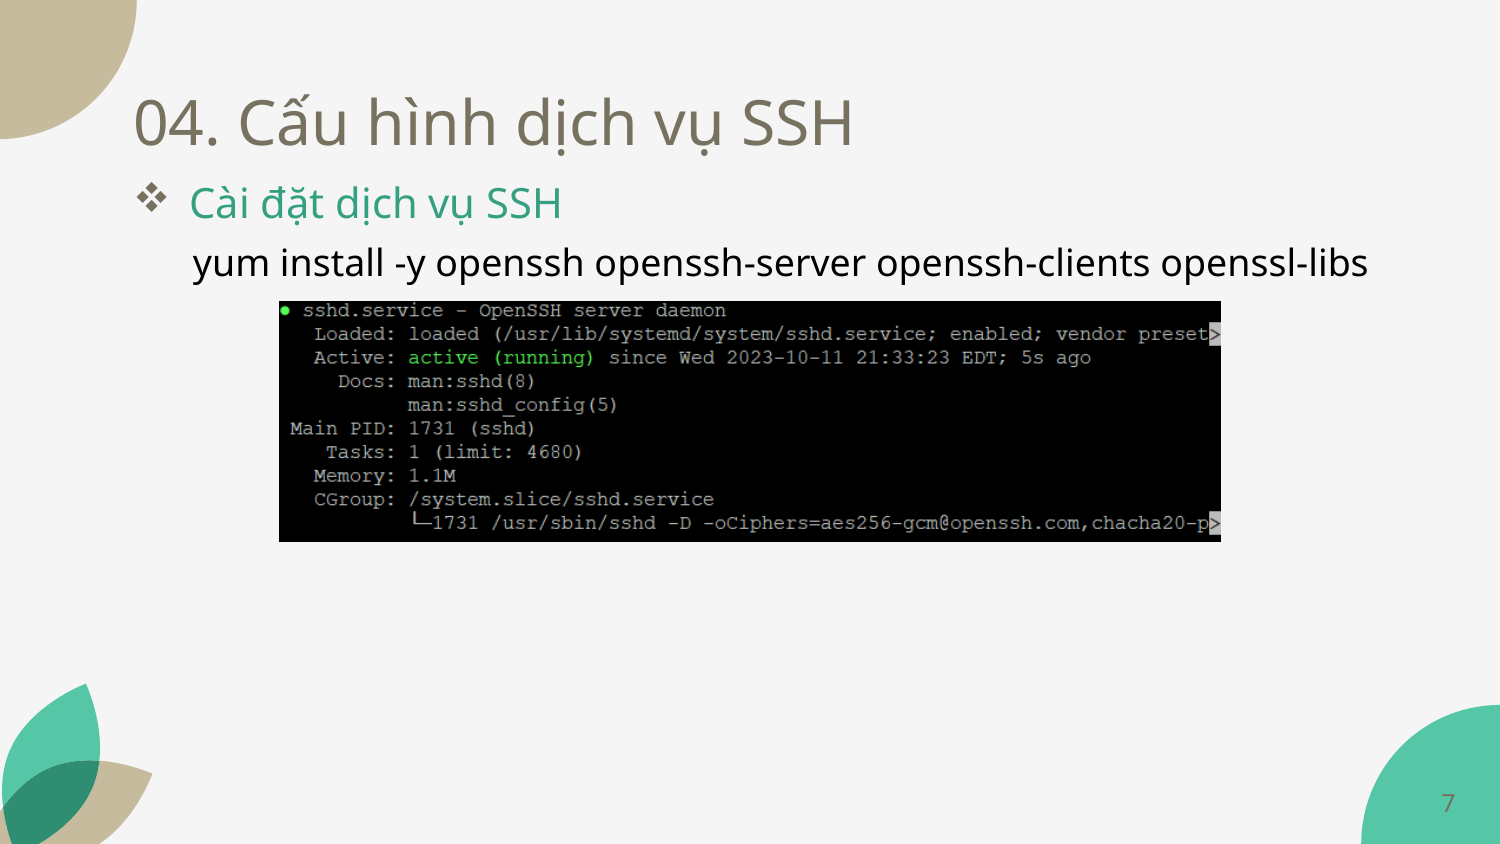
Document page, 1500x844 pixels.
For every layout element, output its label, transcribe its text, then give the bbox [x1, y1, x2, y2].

text_box 04. Cấu hình dịch vụ SSH [118, 67, 1382, 161]
text_box yum install -y openssh openssh-server openssh-clients openssl-libs [103, 201, 1396, 736]
picture [279, 301, 1221, 542]
text_box Cài đặt dịch vụ SSH [118, 161, 1382, 243]
text_box 7 [1426, 753, 1475, 833]
